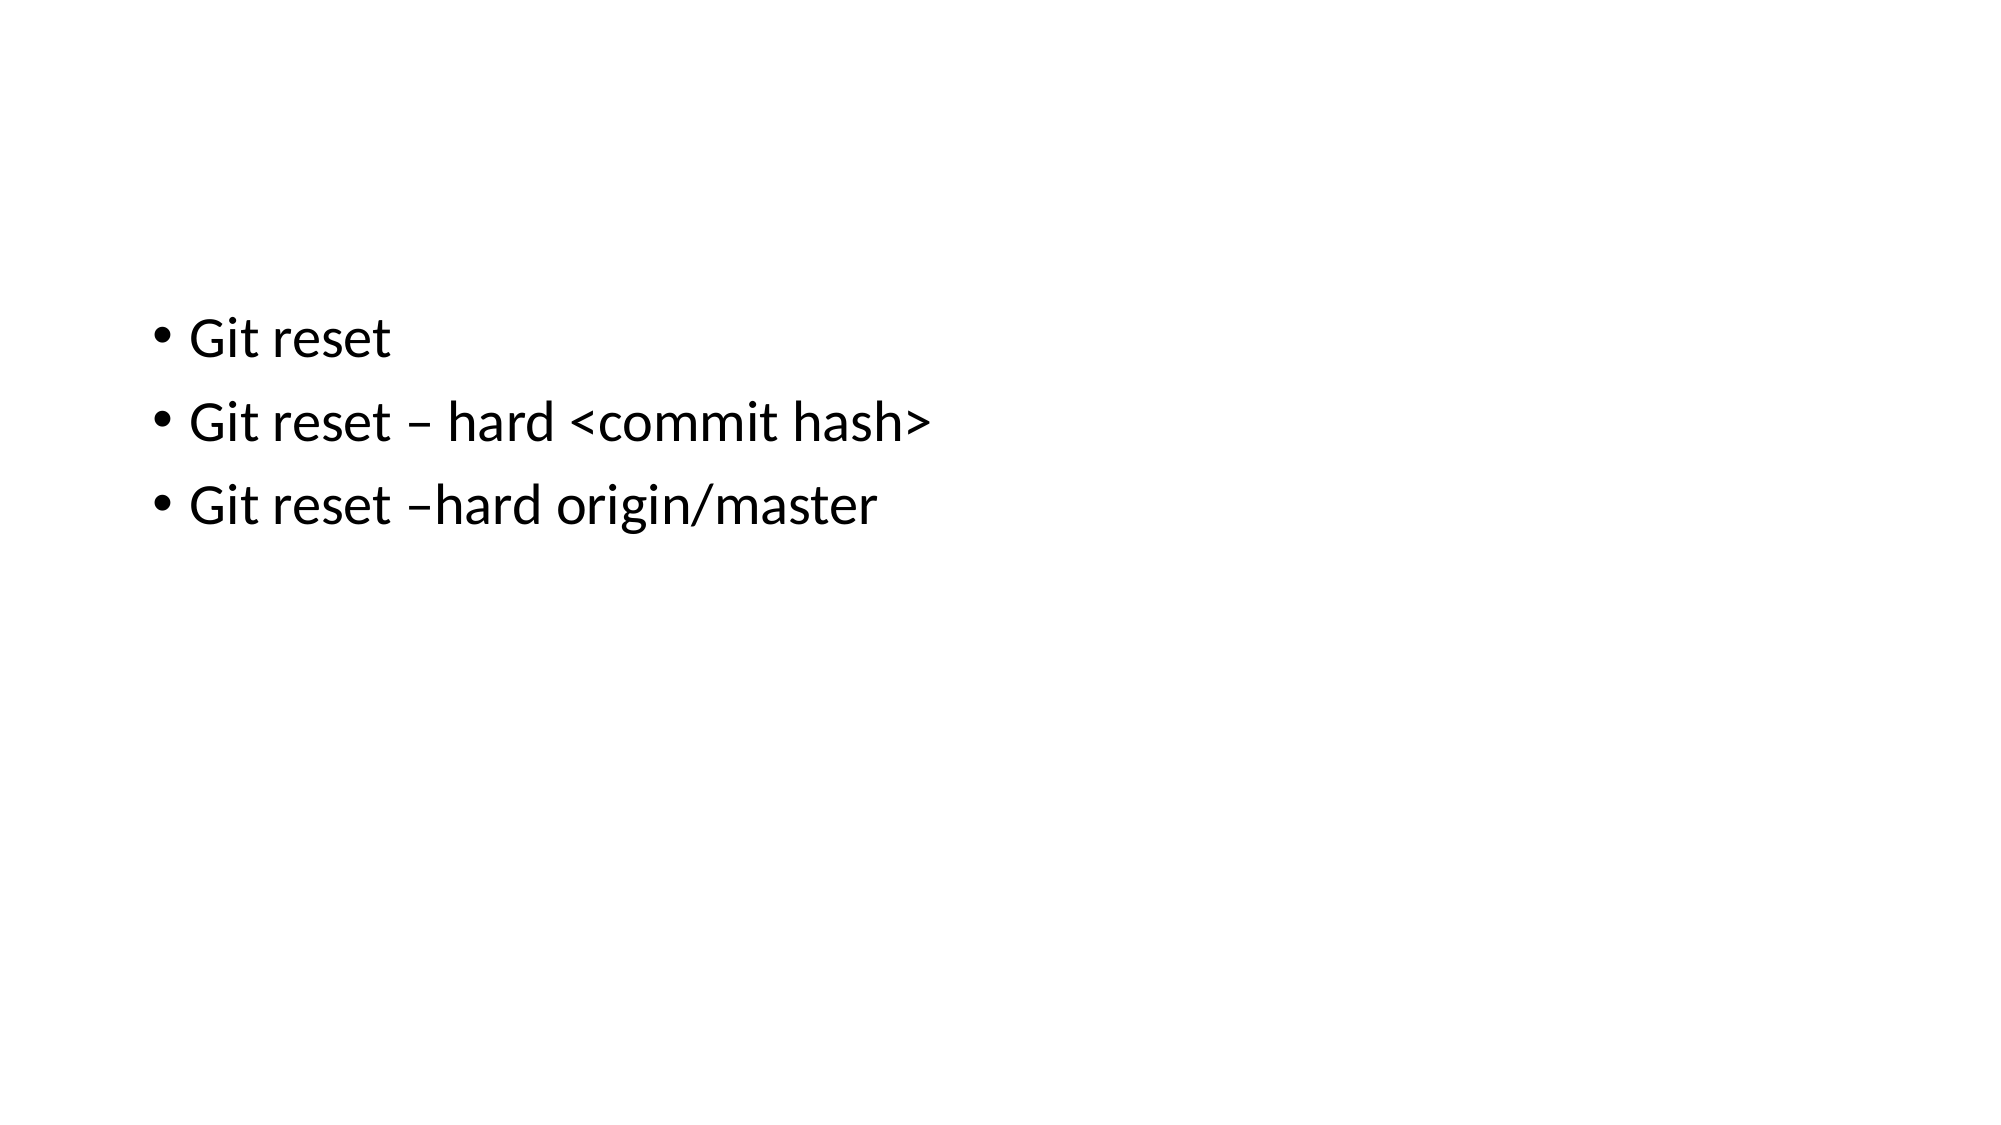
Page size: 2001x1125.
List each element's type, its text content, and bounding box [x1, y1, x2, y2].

list Git reset Git reset – hard <commit hash> Git reset –hard origin/master [137, 299, 1863, 1014]
